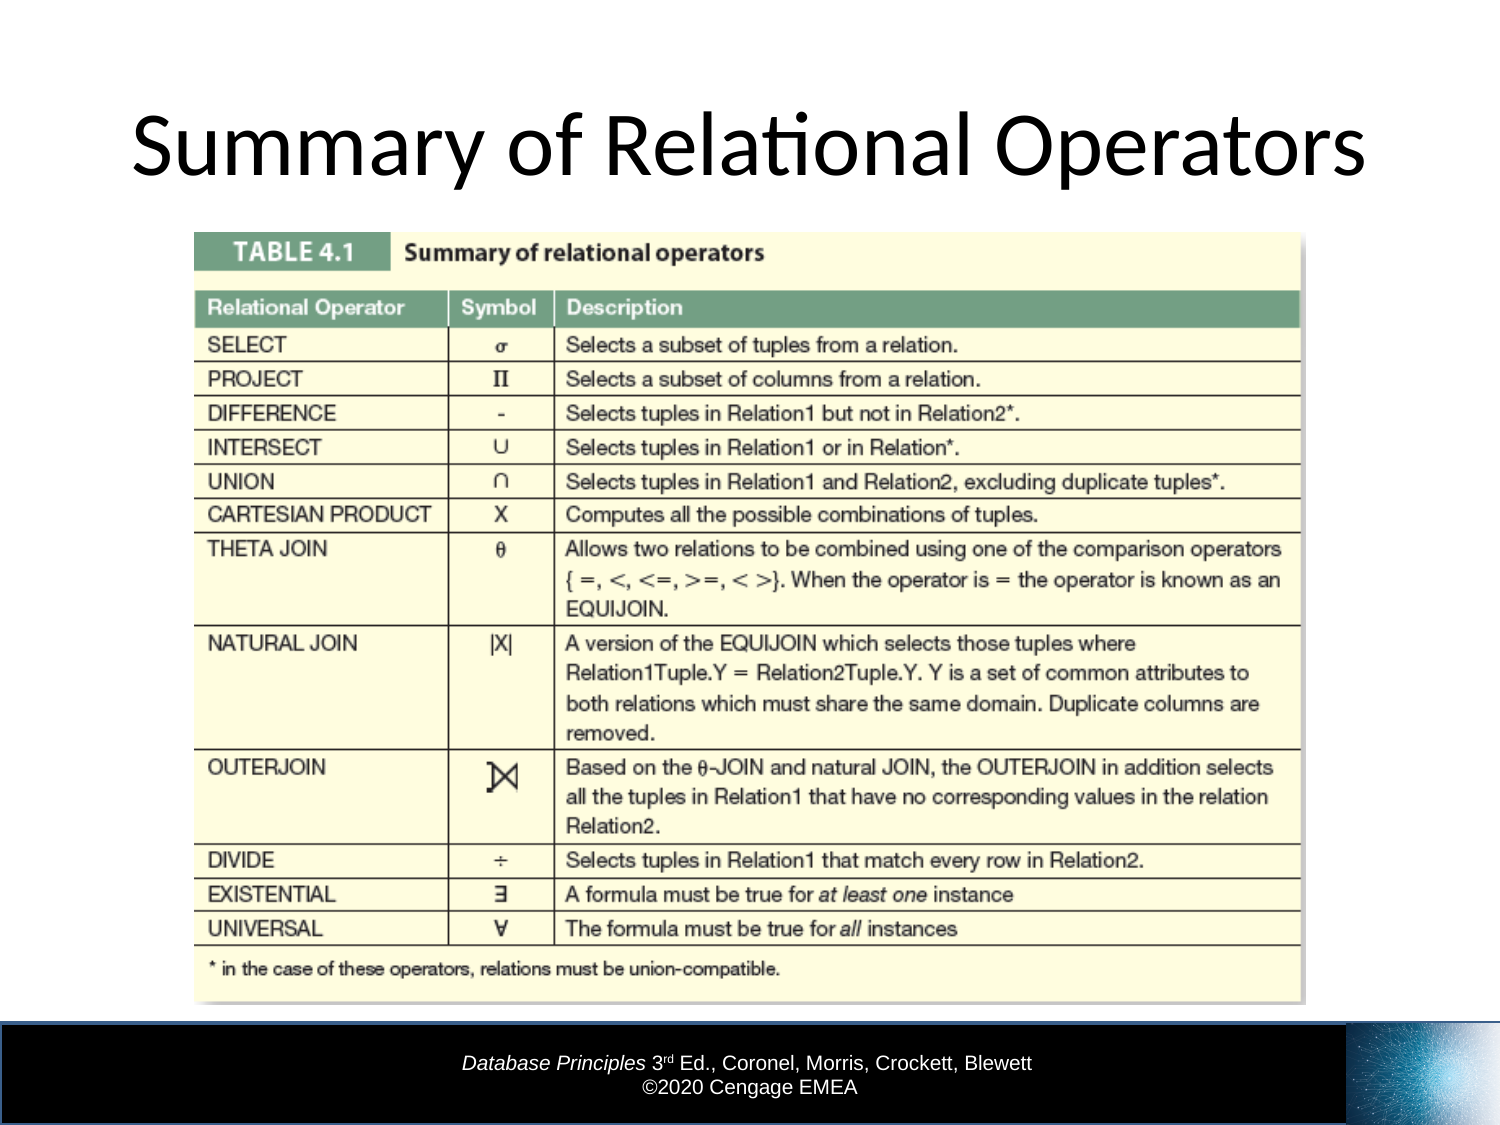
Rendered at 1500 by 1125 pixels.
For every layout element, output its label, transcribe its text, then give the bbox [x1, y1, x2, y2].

title Summary of Relational Operators [75, 45, 1425, 233]
picture [1346, 1023, 1500, 1125]
picture [194, 232, 1306, 1006]
